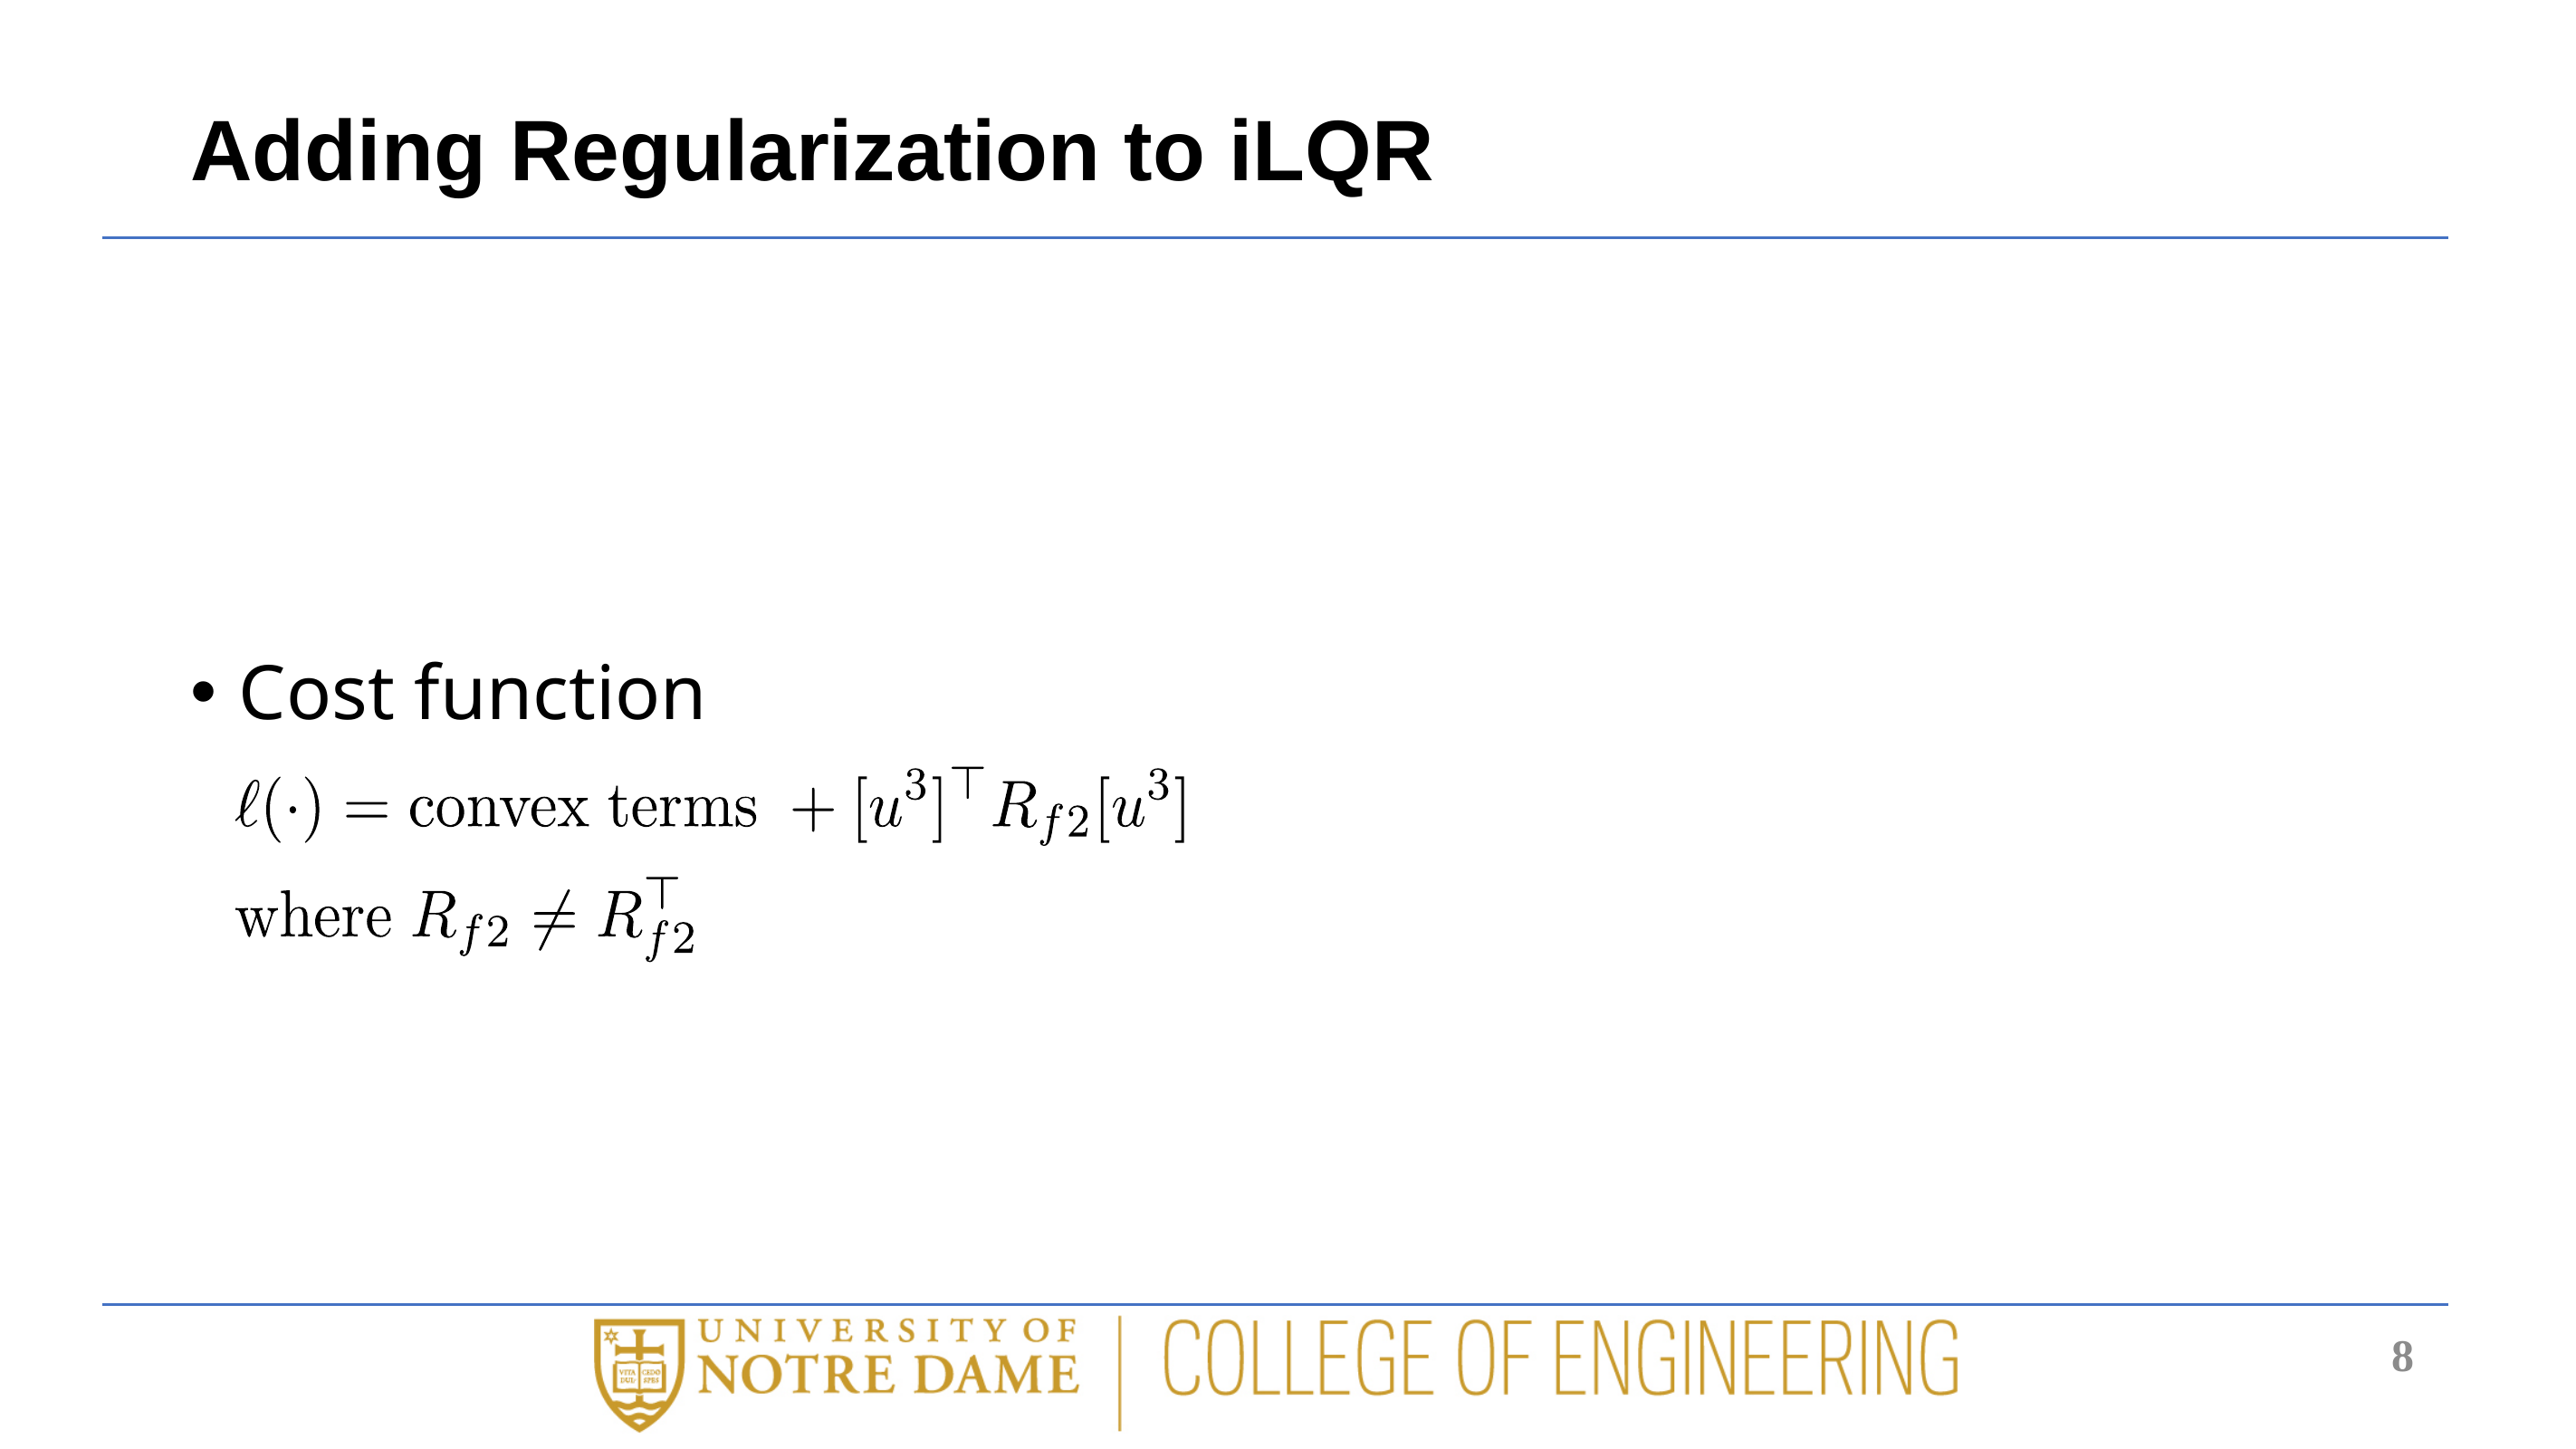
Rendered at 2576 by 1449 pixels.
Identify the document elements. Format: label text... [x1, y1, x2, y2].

picture [594, 1315, 1958, 1434]
slide_number 8 [1985, 1315, 2428, 1393]
list Cost function [177, 237, 2399, 1262]
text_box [235, 766, 1184, 963]
title Adding Regularization to iLQR [177, 81, 2399, 225]
